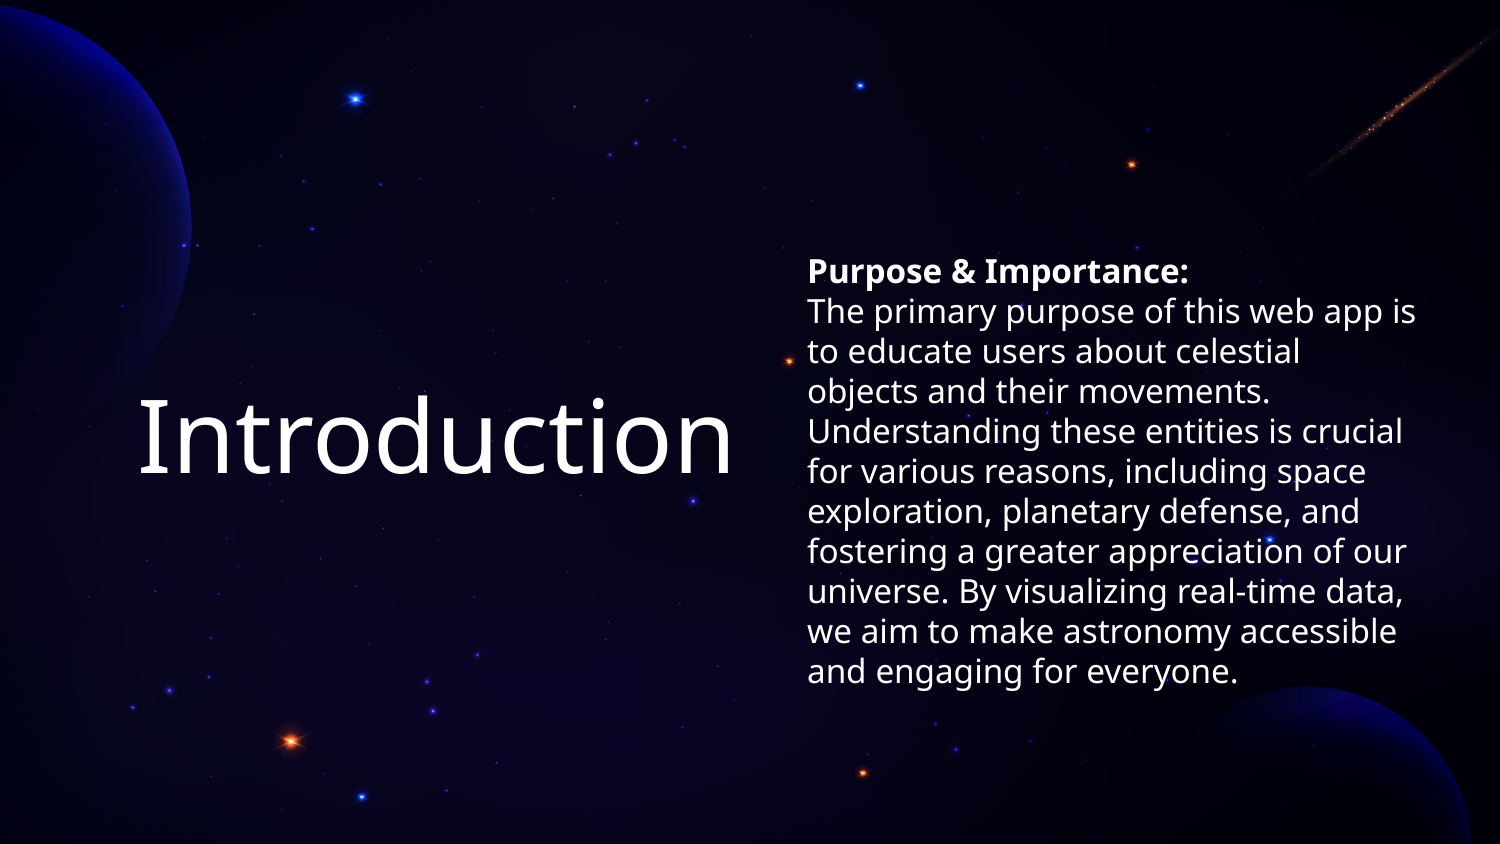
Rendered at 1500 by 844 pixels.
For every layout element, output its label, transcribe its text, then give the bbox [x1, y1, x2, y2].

title Introduction [116, 334, 758, 509]
subtitle Purpose & Importance: The primary purpose of this web app is to educate users about celestial objects and their movements. Understanding these entities is crucial for various reasons, including space exploration, planetary defense, and fostering a greater appreciation of our universe. By visualizing real-time data, we aim to make astronomy accessible and engaging for everyone. [791, 235, 1433, 509]
picture [0, 0, 1500, 844]
